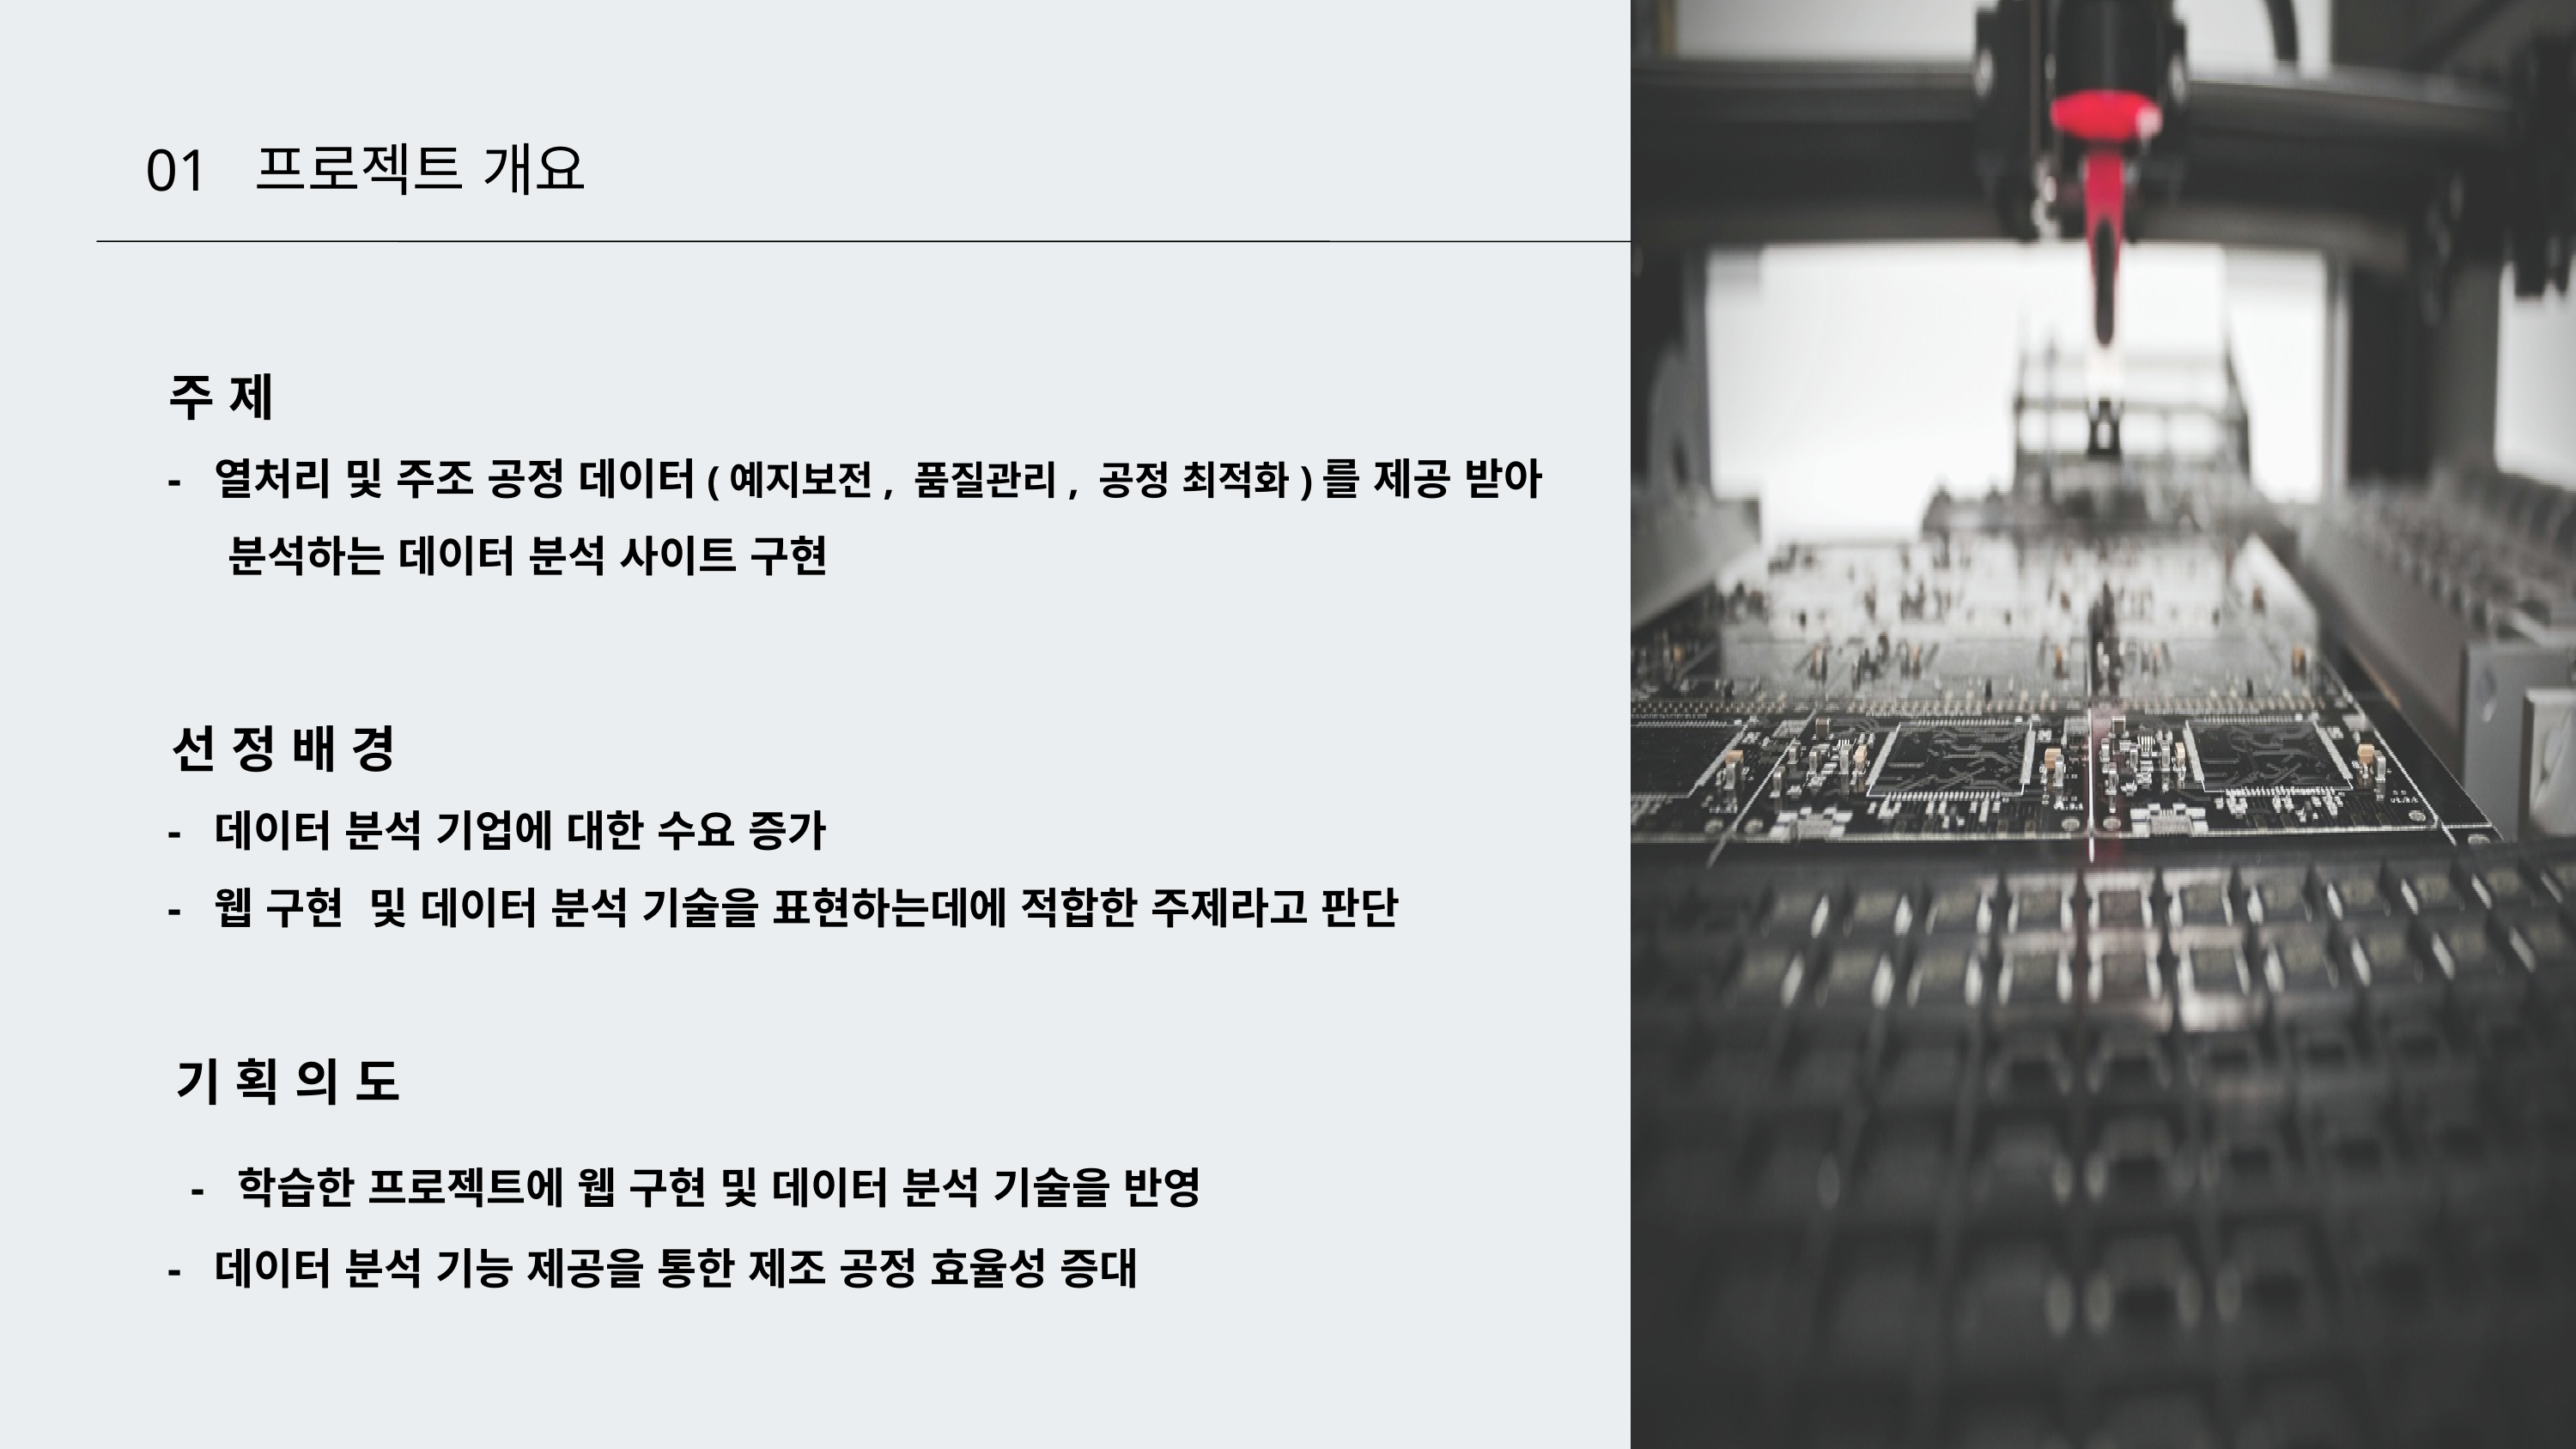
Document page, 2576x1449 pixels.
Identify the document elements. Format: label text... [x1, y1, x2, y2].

text_box 01 프로젝트 개요 [145, 126, 1192, 203]
text_box 주 제 - 열처리 및 주조 공정 데이터(예지보전, 품질관리, 공정 최적화)를 제공 받아 분석하는 데이터 분석 사이트 구현 선 정 배 경 - 데이터 분석 기업에 대한 수요 증가 - 웹 구현 및 데이터 분석 기술을 표현하는데에 적합한 주제라고 판단 기 획 의 도 - 학습한 프로젝트에 웹 구현 및 데이터 분석 기술을 반영 - 데이터 분석 기능 제공을 통한 제조 공정 효율성 증대 [118, 306, 1583, 1294]
picture [1631, 0, 2576, 1449]
